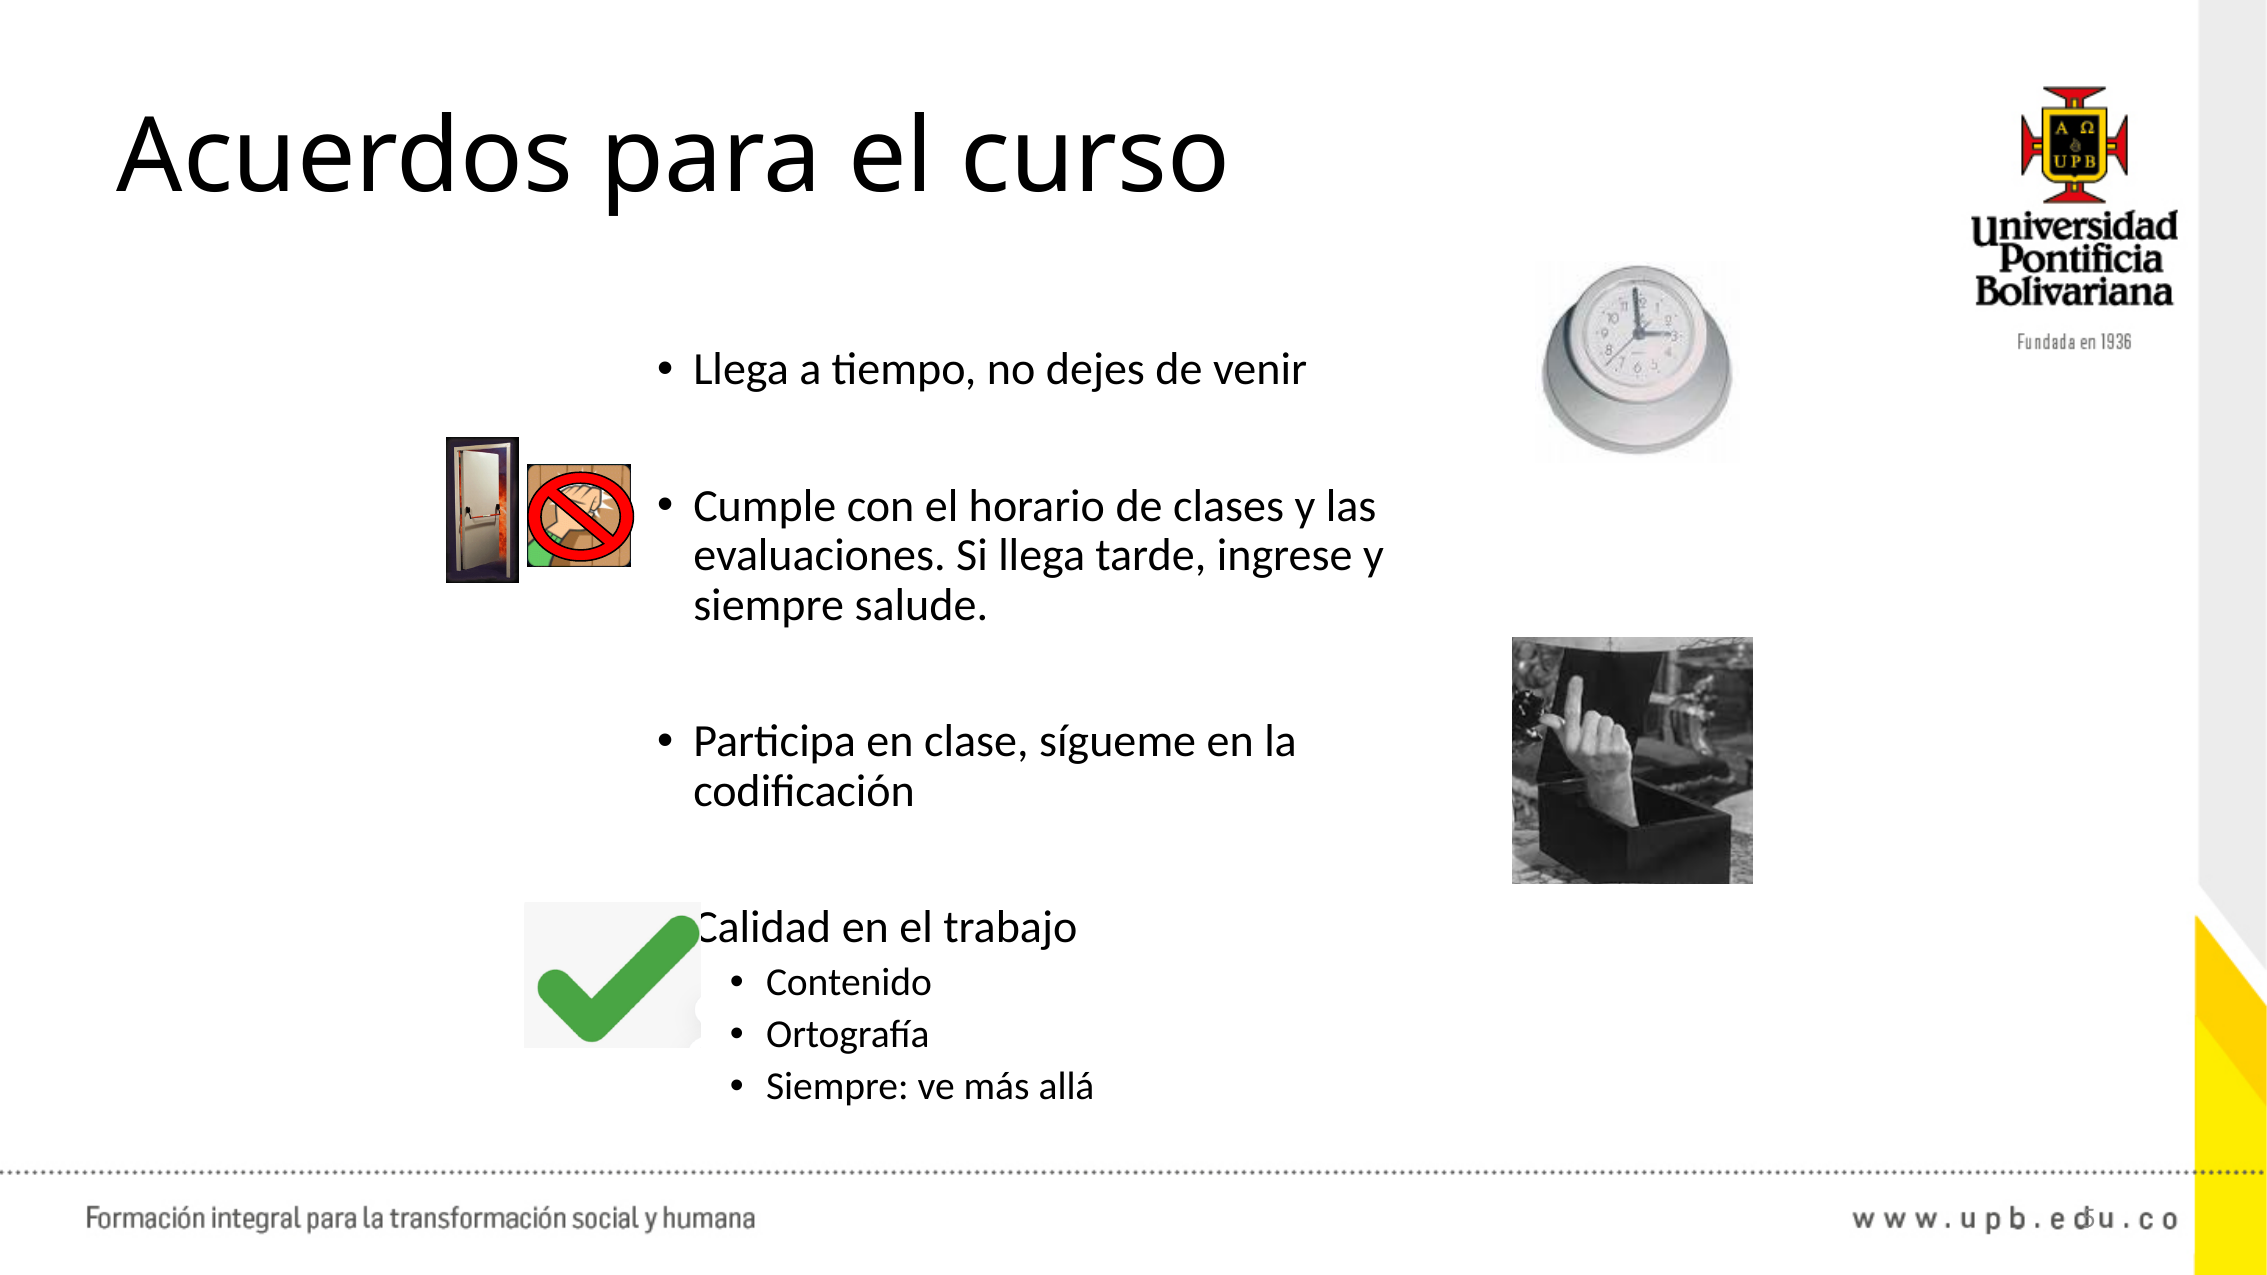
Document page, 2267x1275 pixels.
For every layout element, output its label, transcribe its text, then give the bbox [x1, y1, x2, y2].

picture [0, 0, 2267, 1275]
slide_number 5 [1600, 1181, 2111, 1250]
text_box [446, 437, 634, 583]
list Llega a tiempo, no dejes de venir Cumple con el horario de clases y las evaluaciones. Si llega tarde, ingrese y siempre salude. Participa en clase, sígueme en la codificación Calidad en el trabajo Contenido Ortografía Siempre: ve más allá [642, 337, 1470, 1121]
title Acuerdos para el curso [101, 34, 1821, 282]
